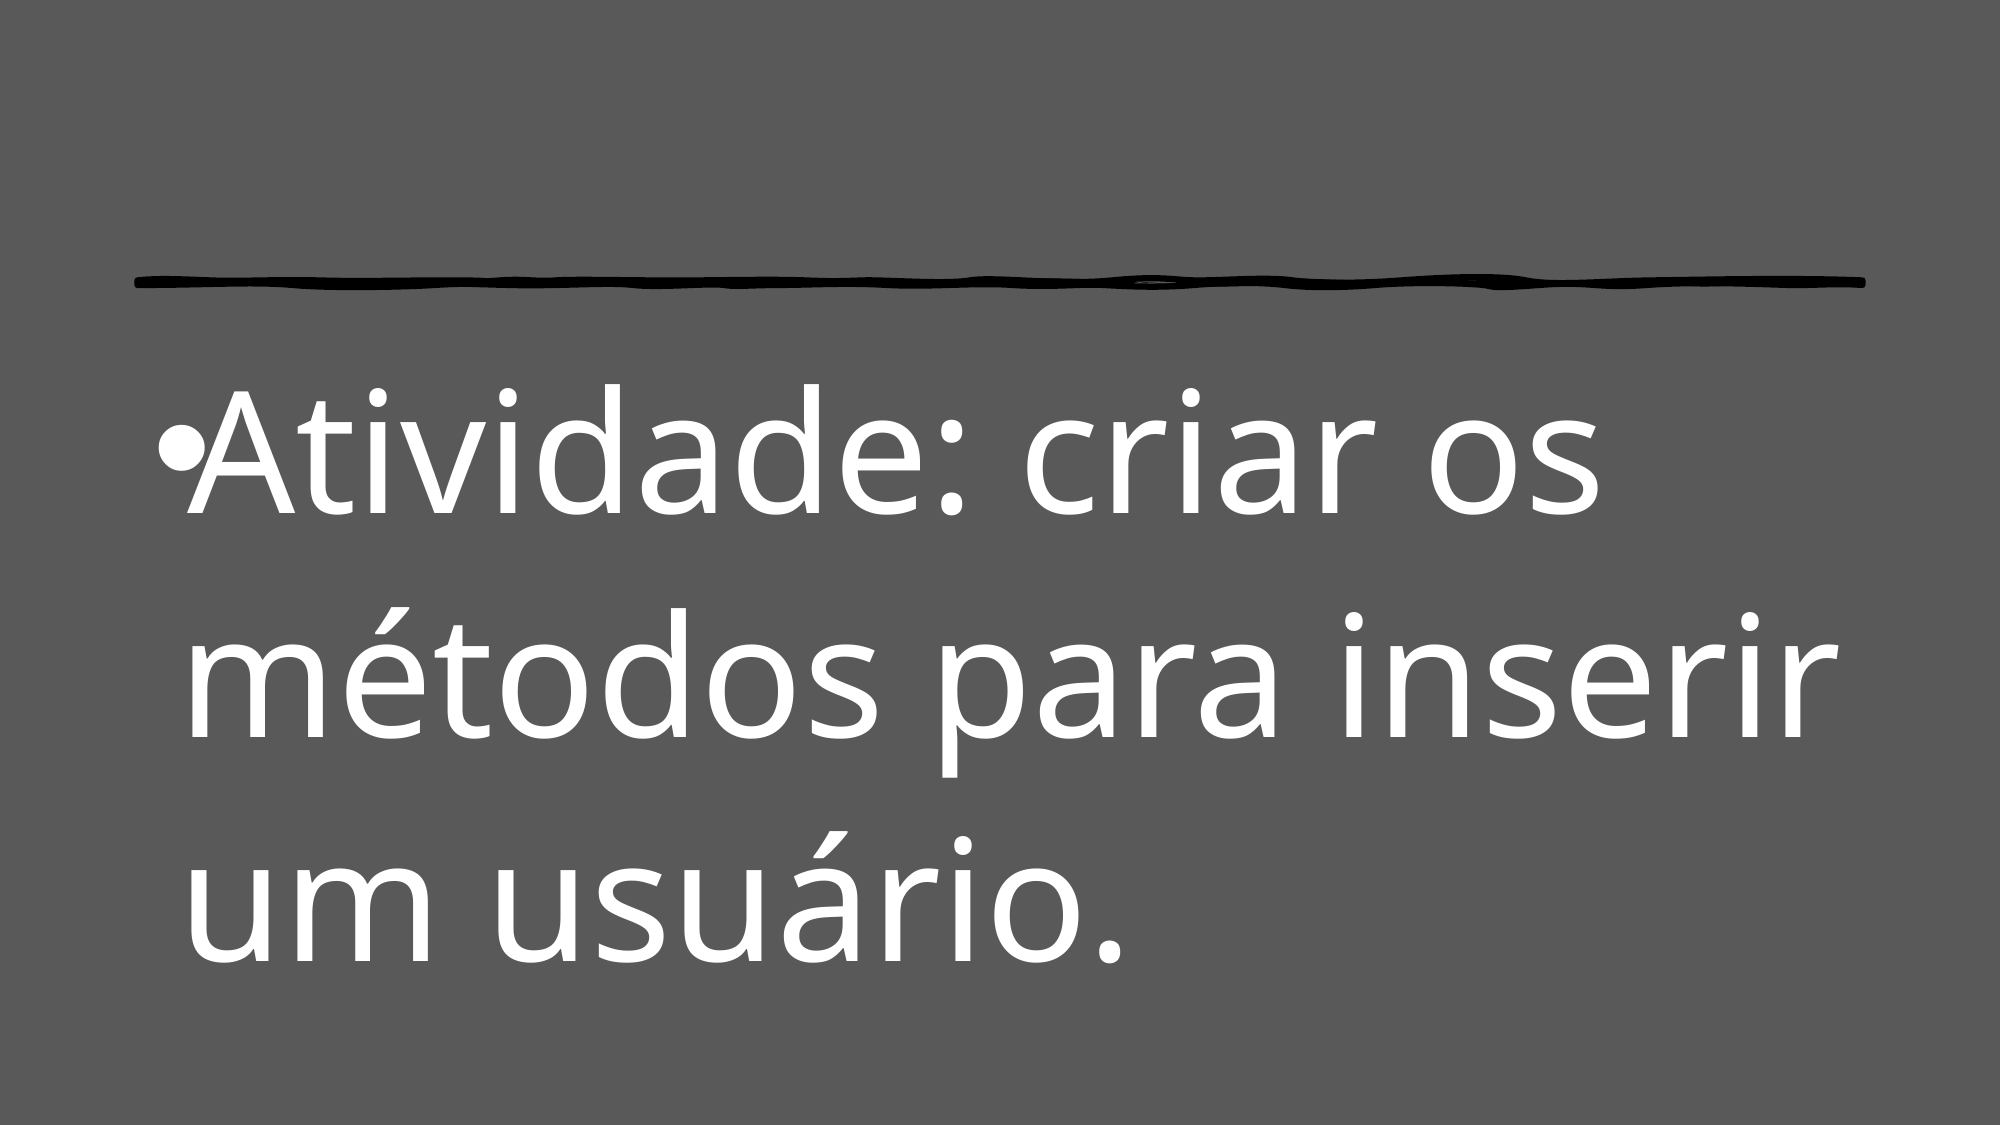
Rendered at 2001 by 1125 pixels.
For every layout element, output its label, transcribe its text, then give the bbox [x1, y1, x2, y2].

list Atividade: criar os métodos para inserir um usuário. [137, 316, 1863, 1014]
